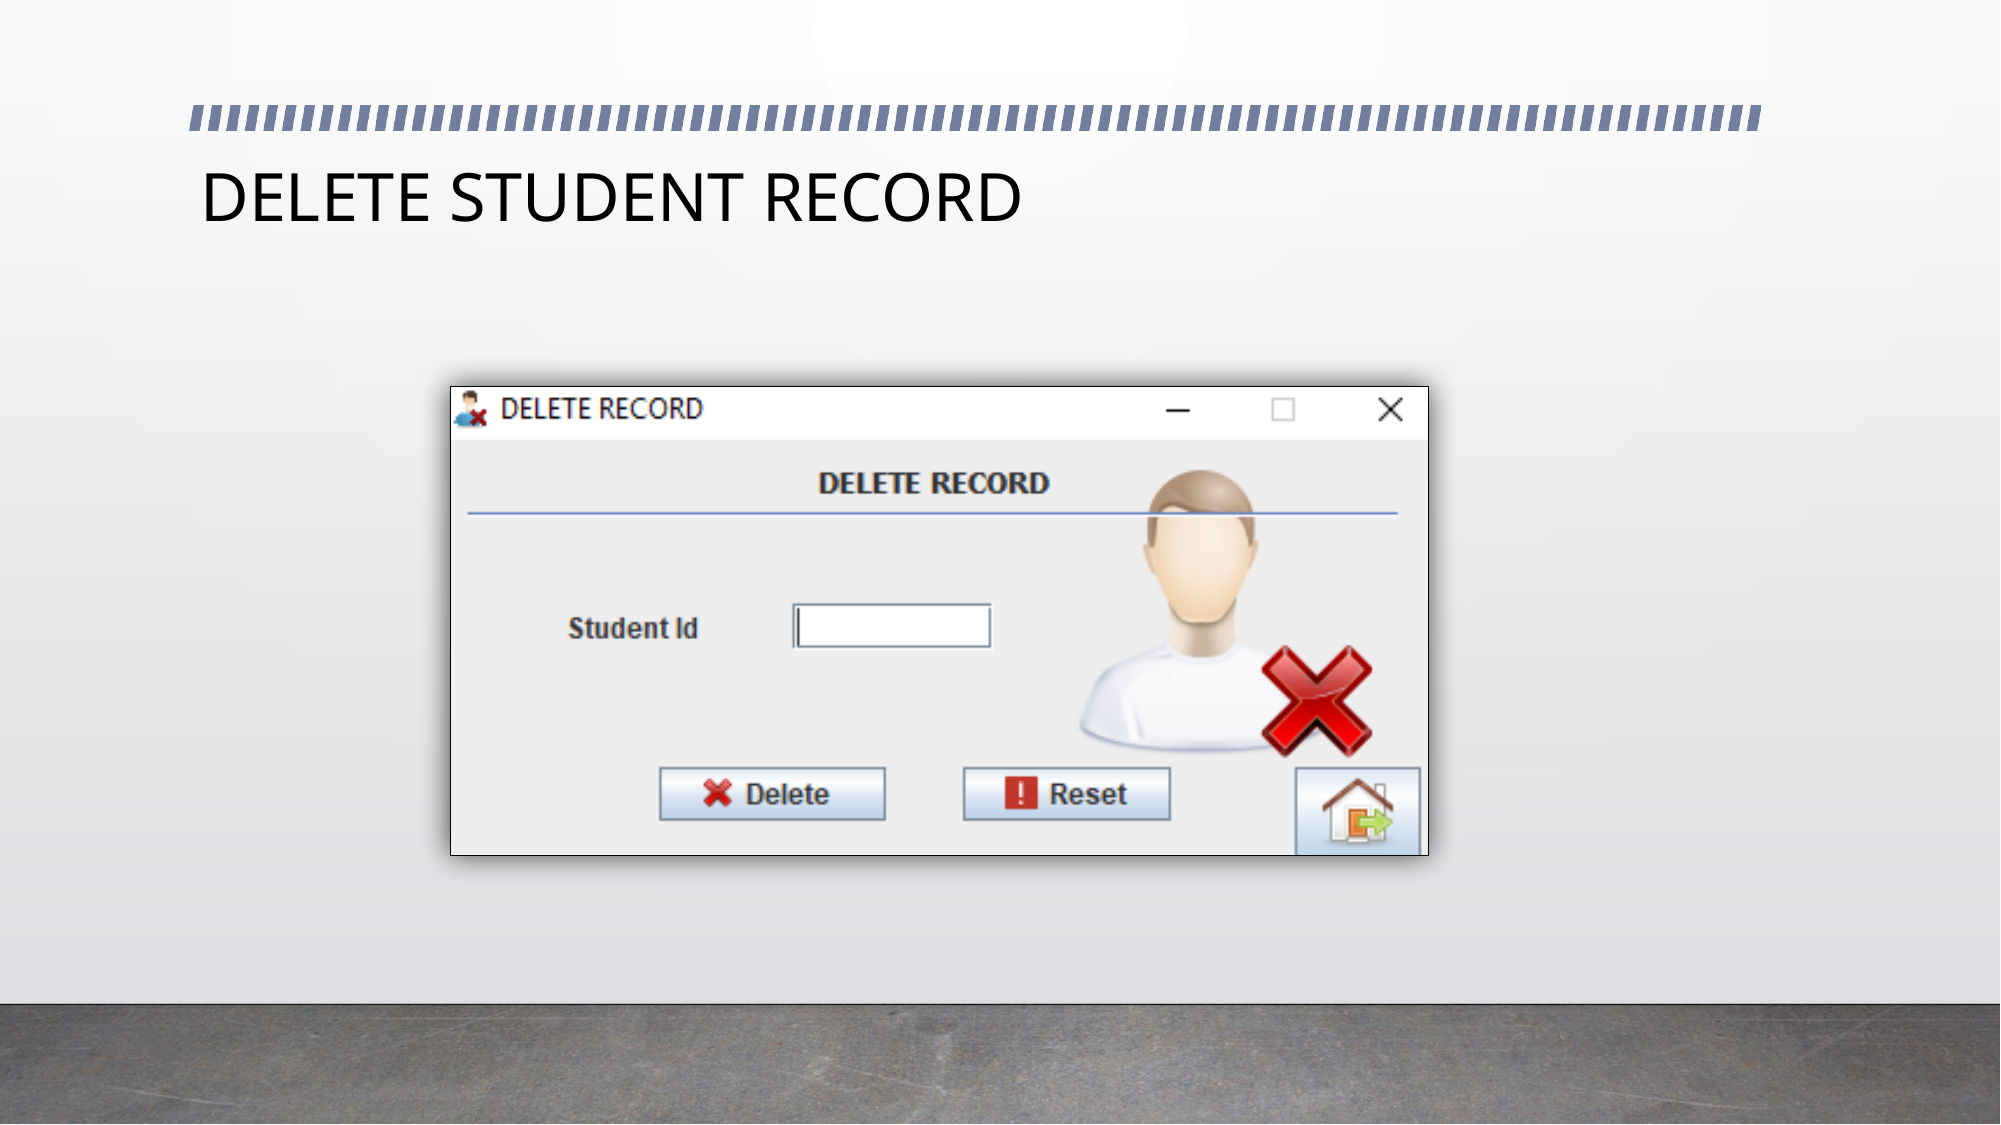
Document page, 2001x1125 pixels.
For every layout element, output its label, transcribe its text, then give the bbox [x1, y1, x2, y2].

title DELETE STUDENT RECORD [185, 156, 1761, 329]
picture [0, 1004, 2000, 1124]
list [449, 386, 1429, 857]
